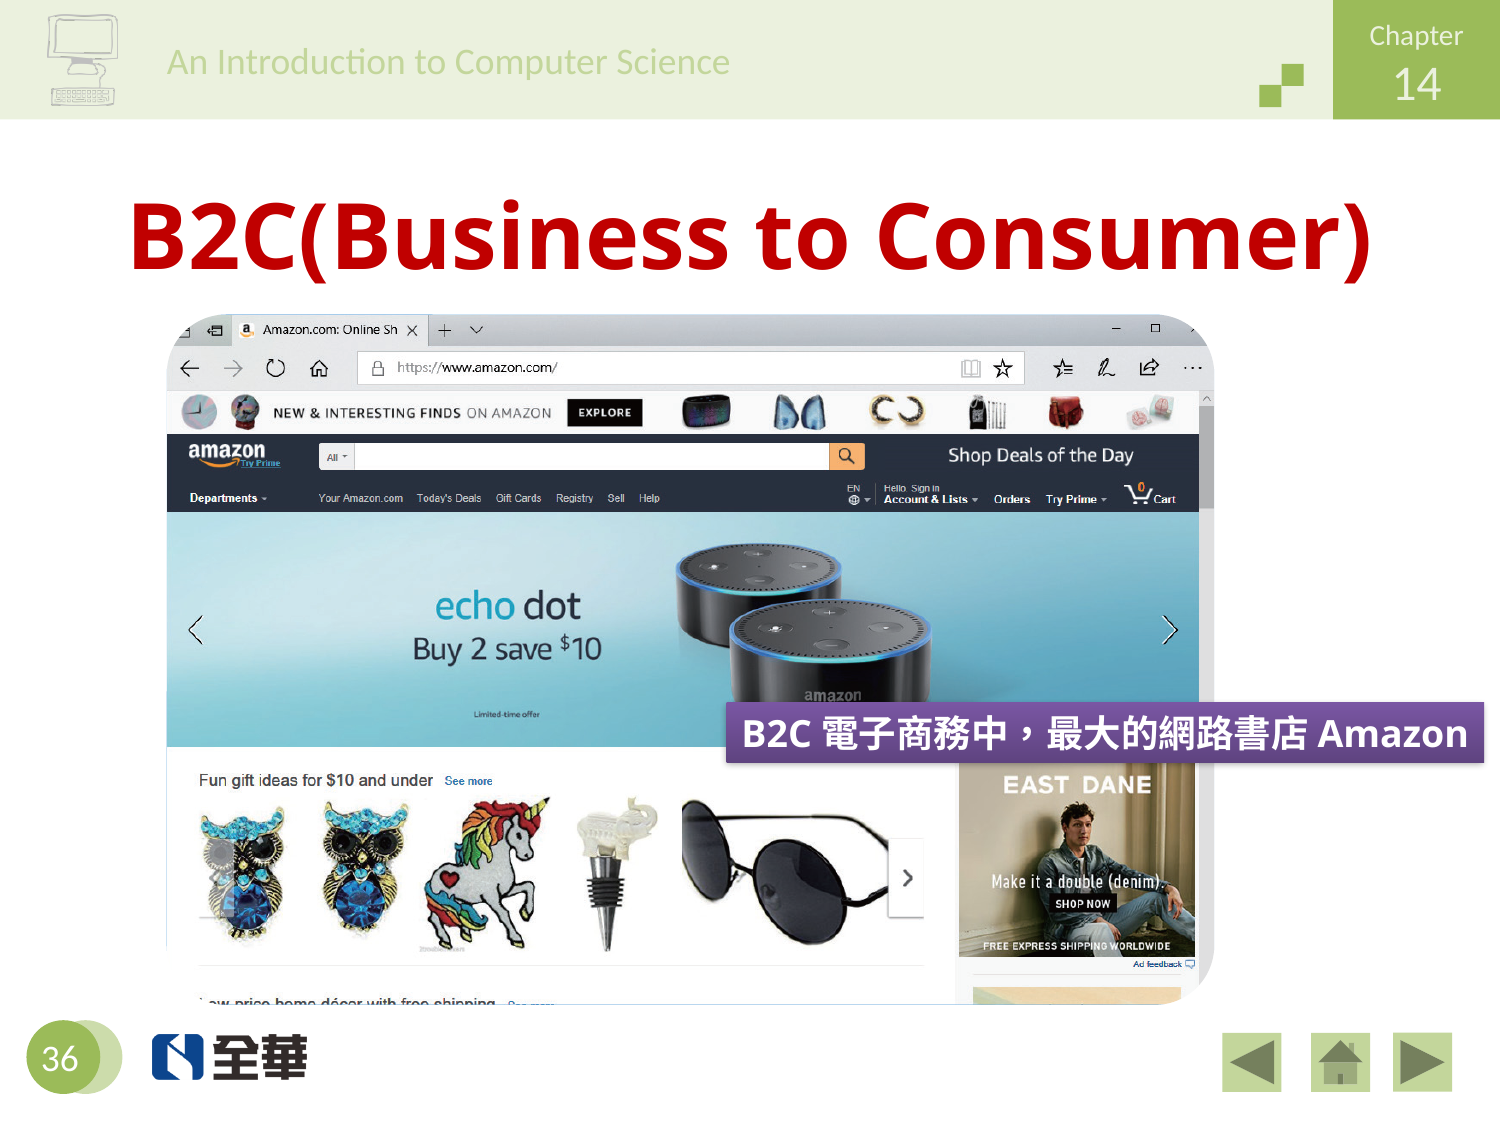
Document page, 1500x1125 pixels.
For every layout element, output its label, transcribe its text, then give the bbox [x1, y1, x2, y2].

text_box B2C電子商務中，最大的網路書店Amazon [1219, 702, 1485, 763]
picture [152, 1034, 307, 1080]
picture [47, 14, 118, 106]
picture [166, 314, 1215, 1006]
title B2C(Business to Consumer) [75, 138, 1425, 327]
